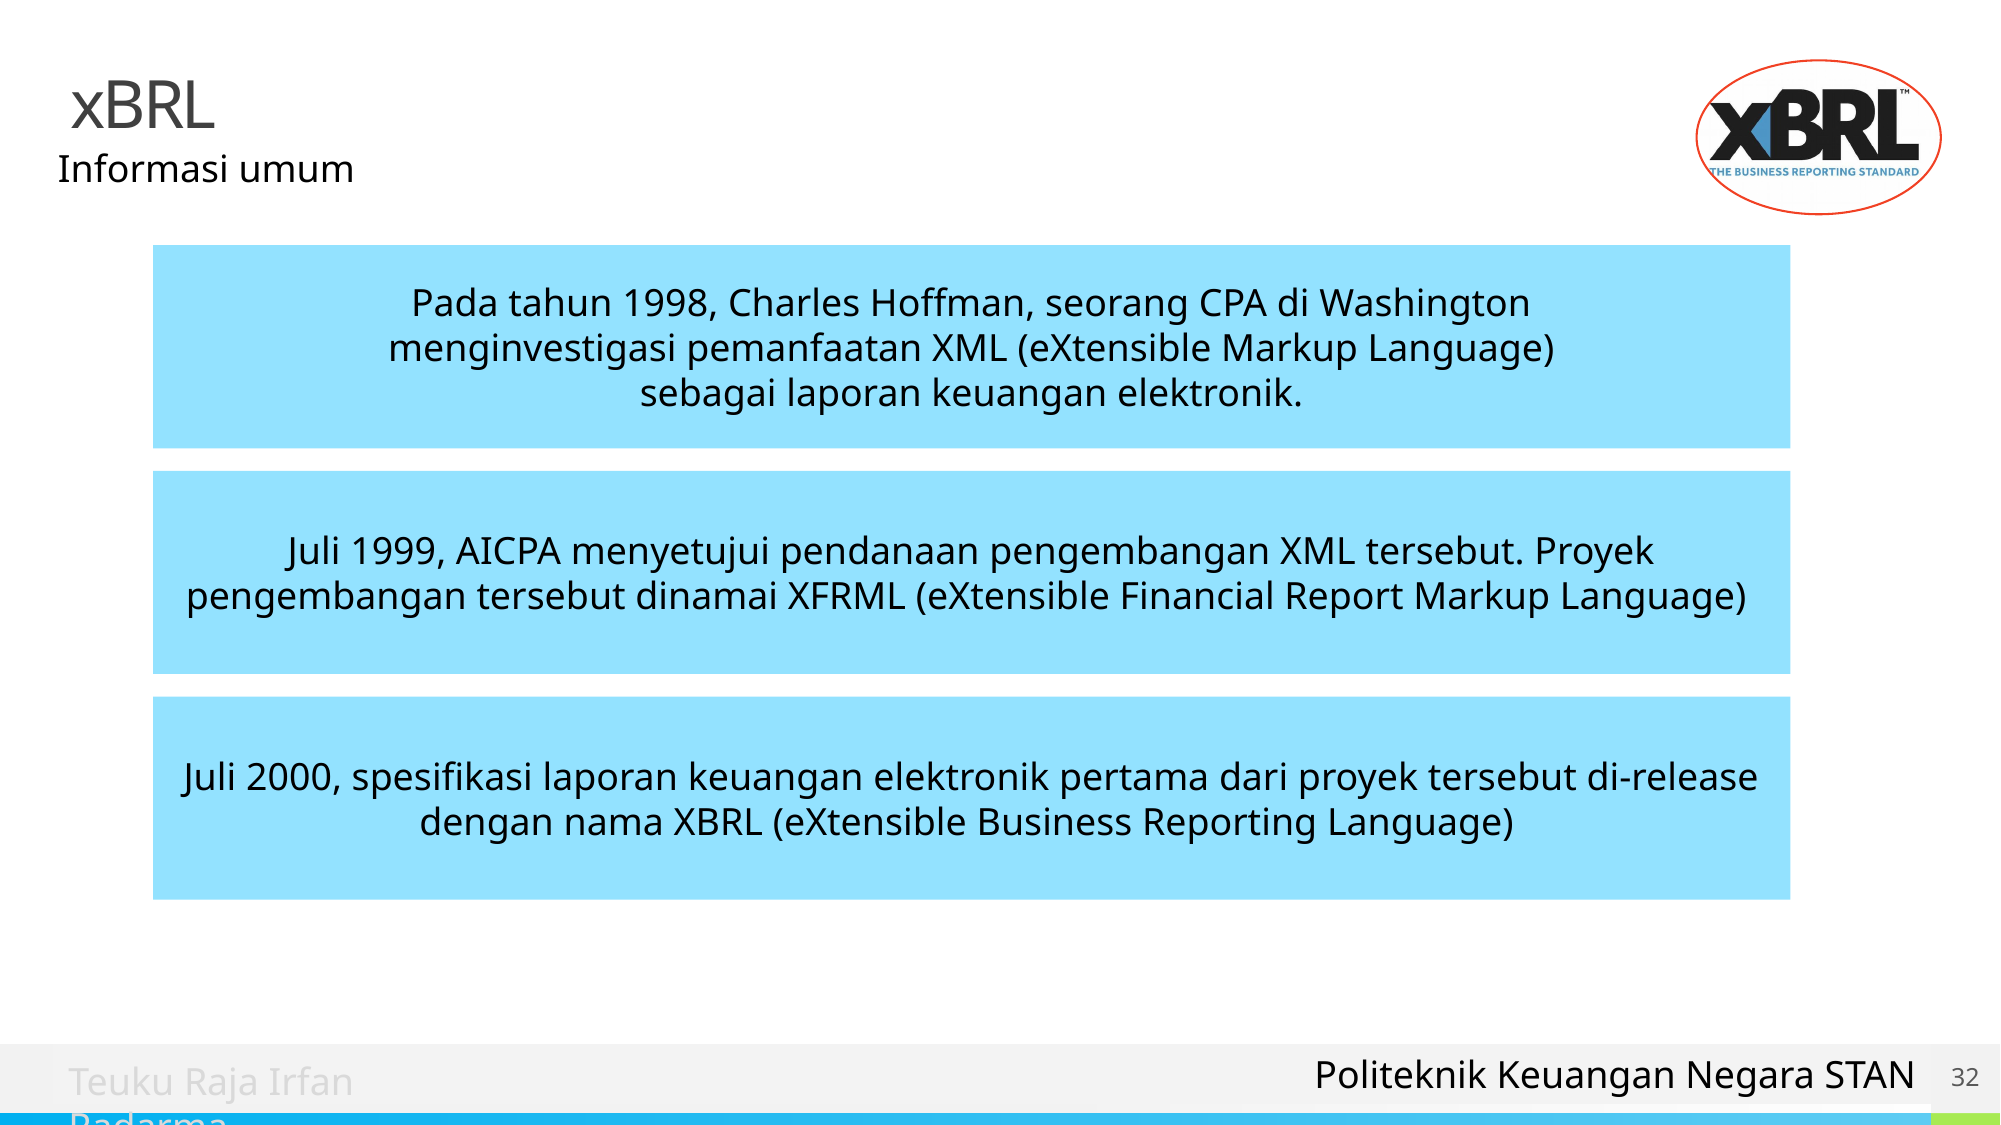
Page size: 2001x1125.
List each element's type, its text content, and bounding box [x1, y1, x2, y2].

text_box Informasi umum [43, 137, 370, 198]
title xBRL [70, 70, 1696, 142]
text_box Teuku Raja Irfan Radarma [53, 1050, 437, 1125]
slide_number 32 [1931, 1044, 2000, 1114]
text_box Pada tahun 1998, Charles Hoffman, seorang CPA di Washington menginvestigasi pemanfaatan XML (eXtensible Markup Language) sebagai laporan keuangan elektronik. [152, 244, 1791, 449]
text_box Juli 2000, spesifikasi laporan keuangan elektronik pertama dari proyek tersebut di-release dengan nama XBRL (eXtensible Business Reporting Language) [152, 696, 1791, 901]
picture [1696, 60, 1941, 215]
text_box Juli 1999, AICPA menyetujui pendanaan pengembangan XML tersebut. Proyek pengembangan tersebut dinamai XFRML (eXtensible Financial Report Markup Language) [152, 470, 1791, 675]
text_box Politeknik Keuangan Negara STAN [52, 1044, 1931, 1104]
